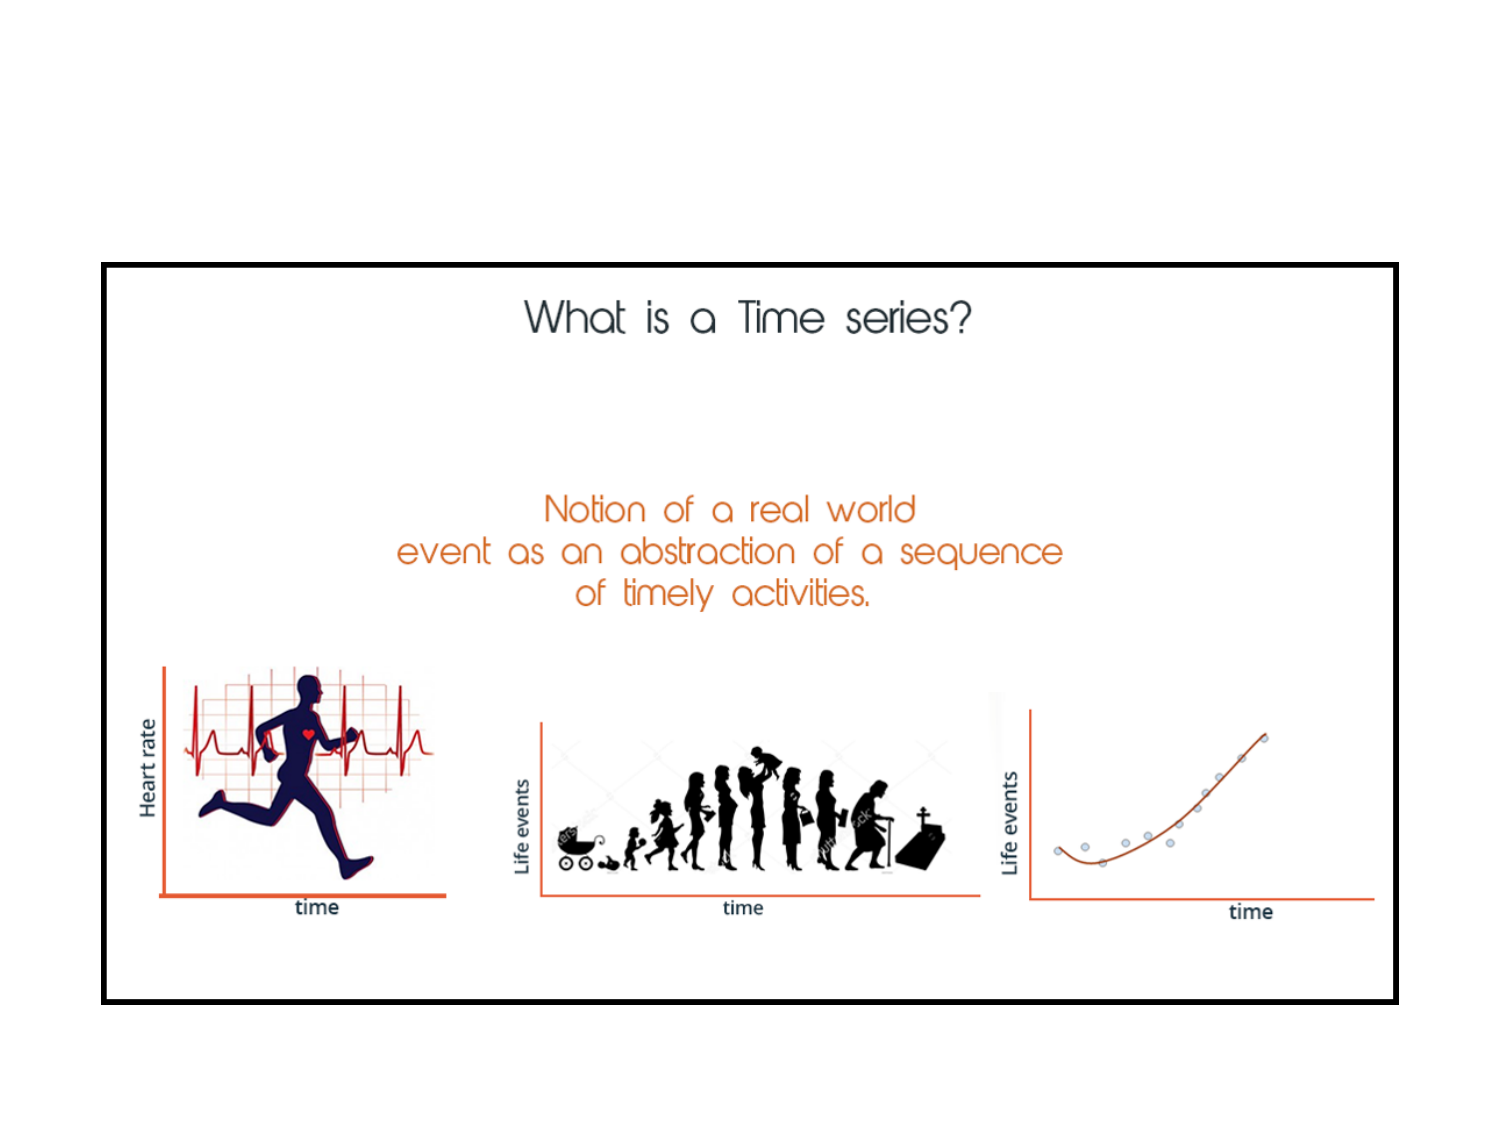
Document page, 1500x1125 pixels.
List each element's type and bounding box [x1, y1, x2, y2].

list [101, 262, 1399, 1006]
